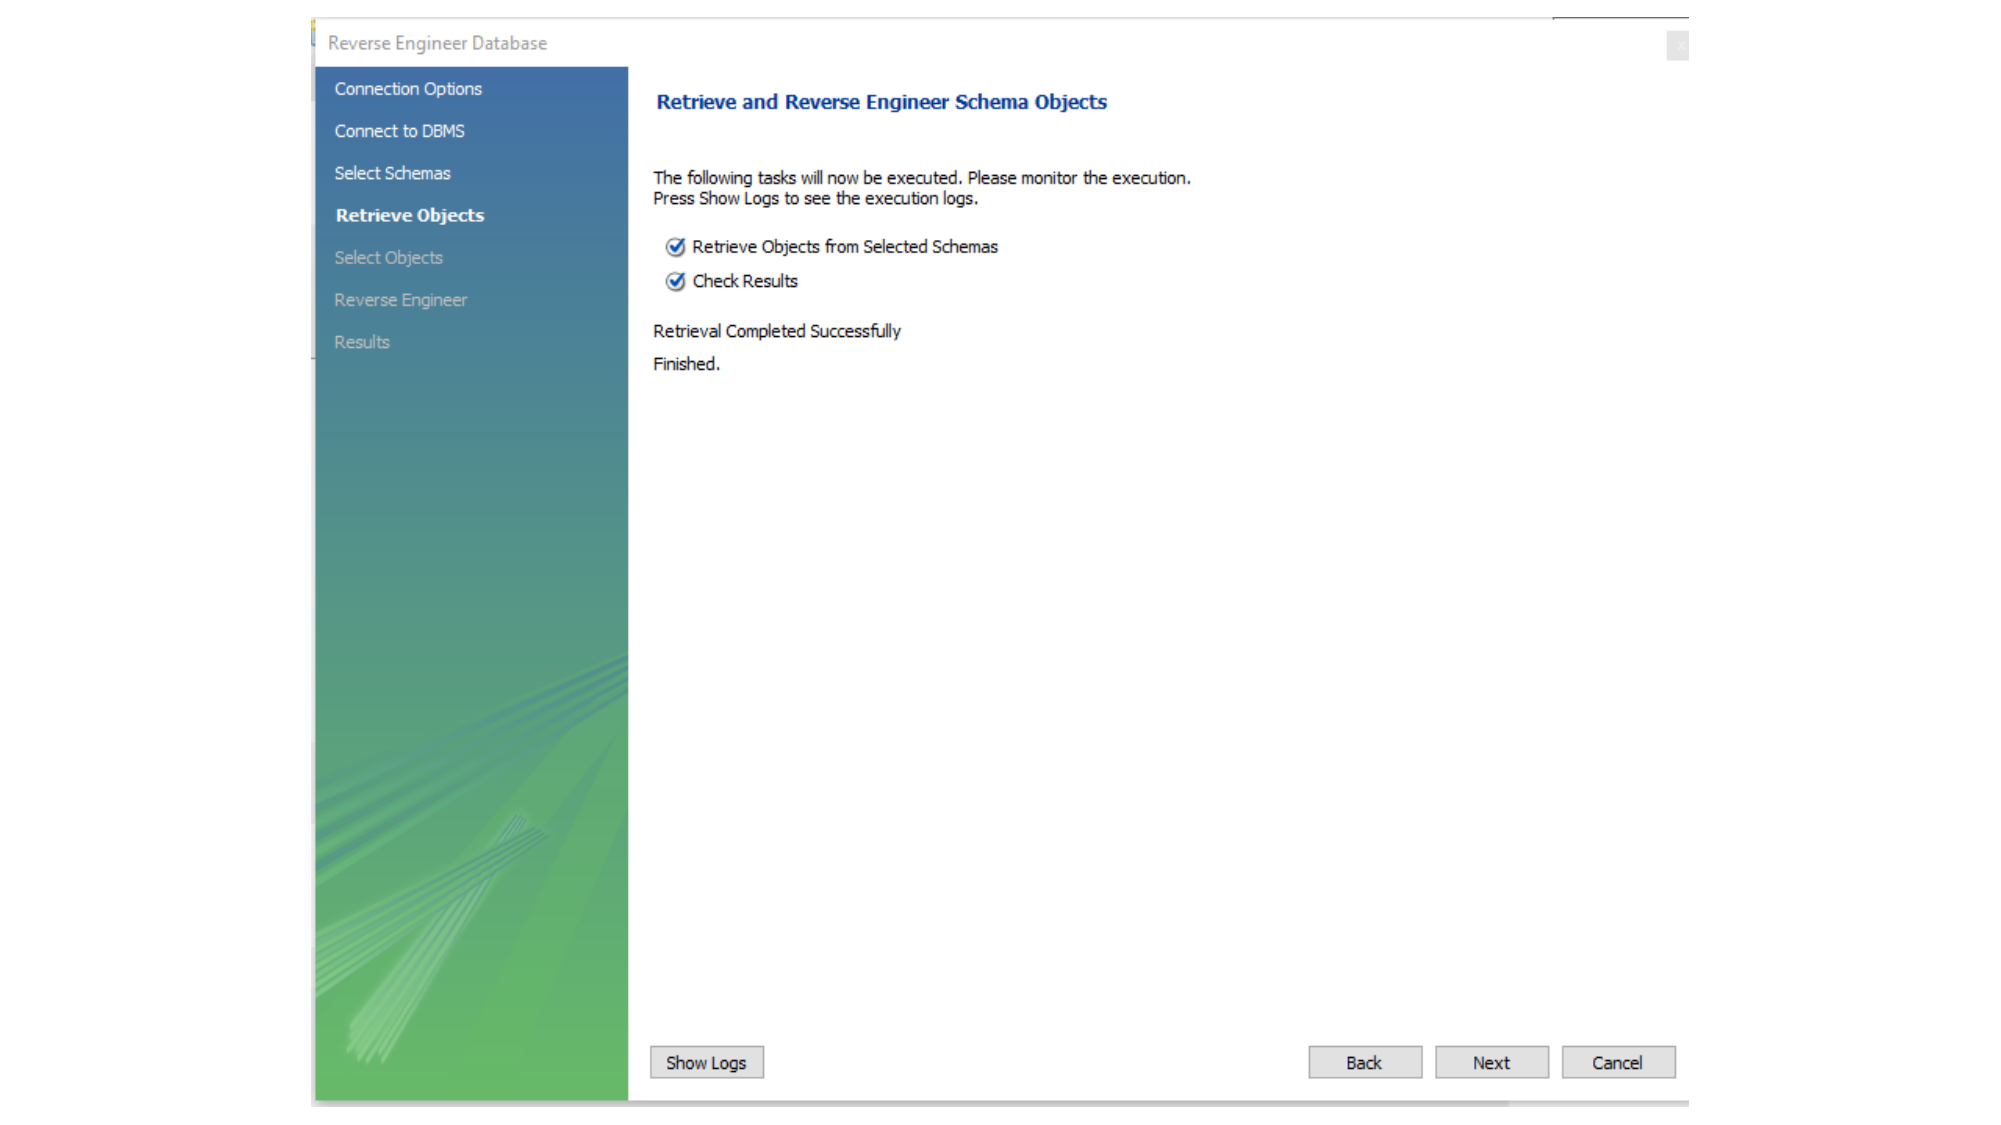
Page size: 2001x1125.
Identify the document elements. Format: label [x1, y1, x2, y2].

picture [311, 17, 1689, 1107]
